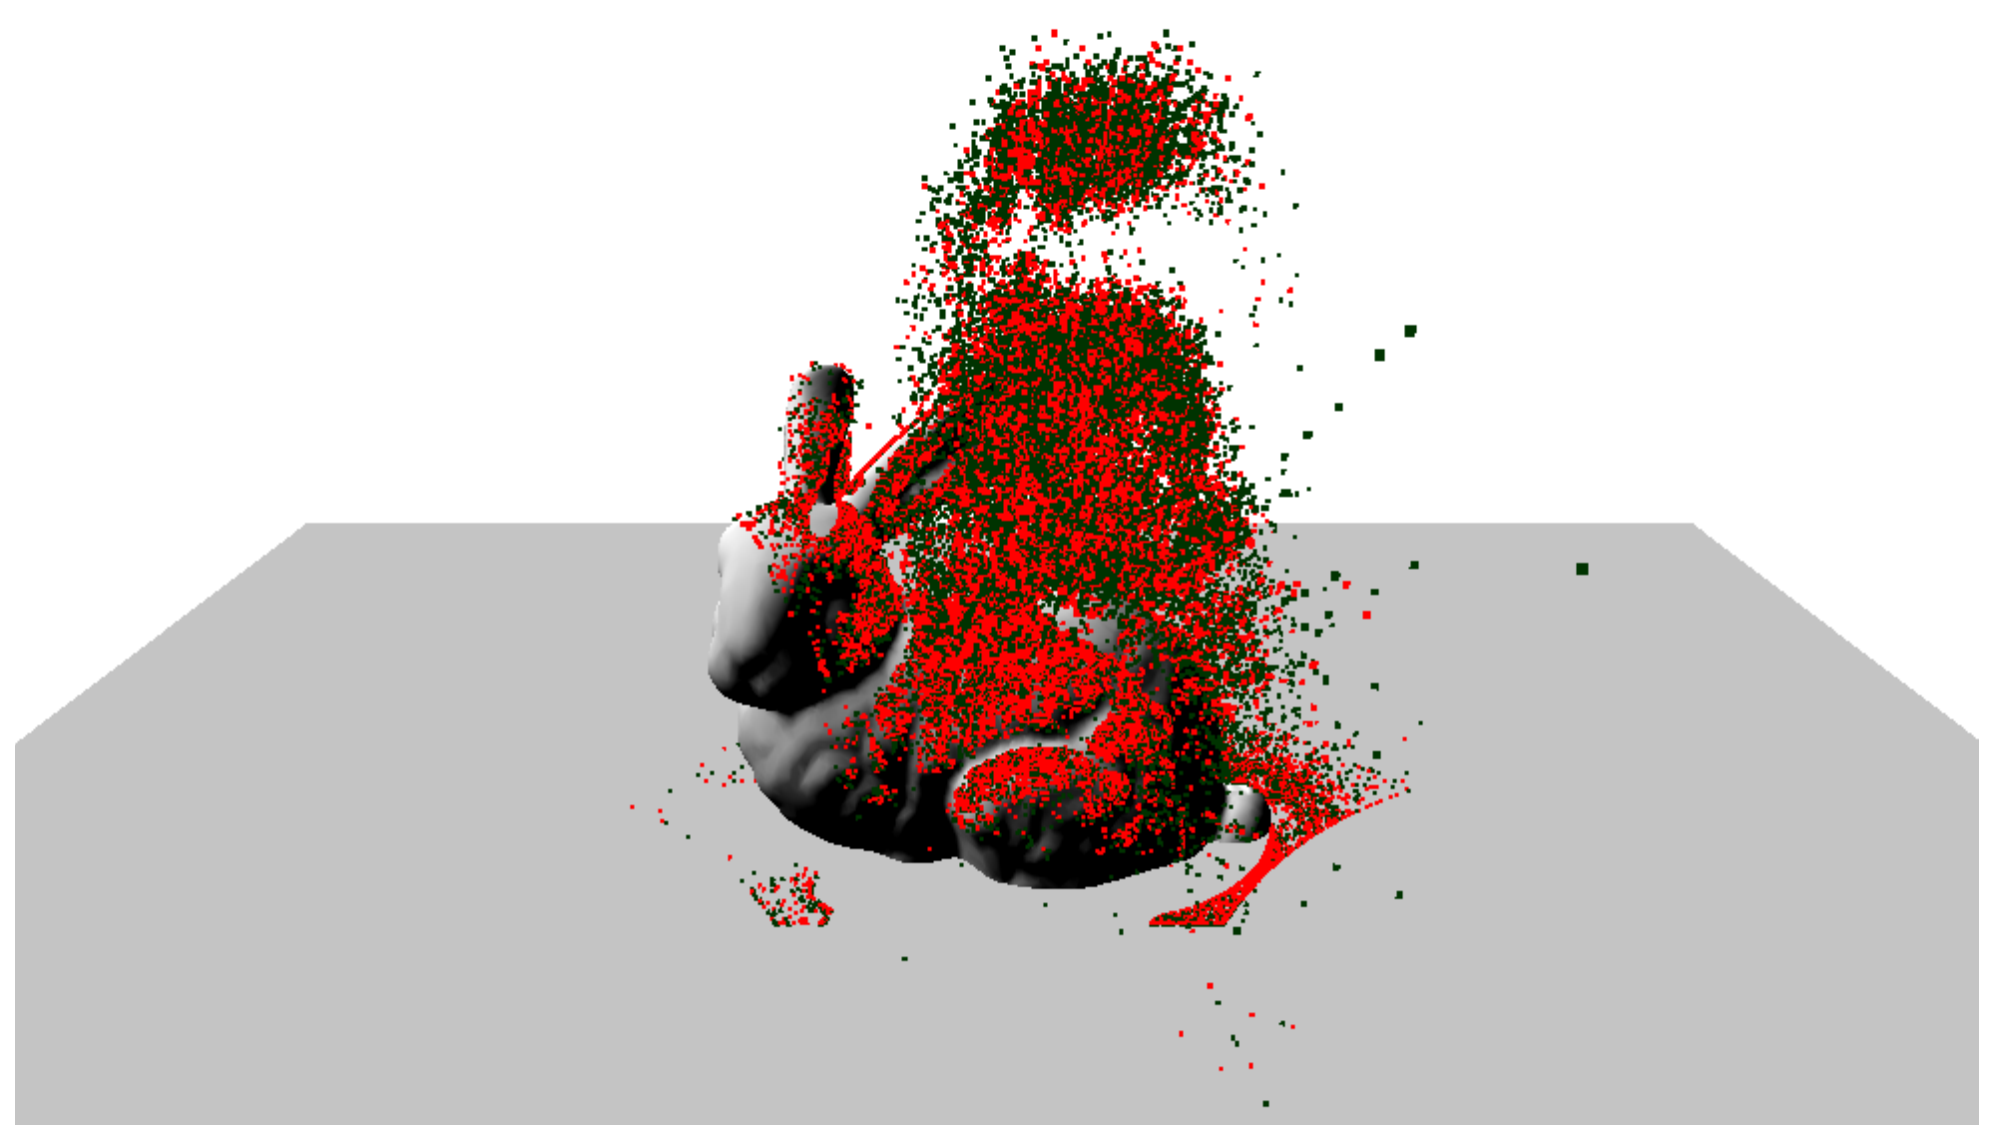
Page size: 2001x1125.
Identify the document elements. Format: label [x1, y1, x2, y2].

list [15, 0, 1979, 1125]
